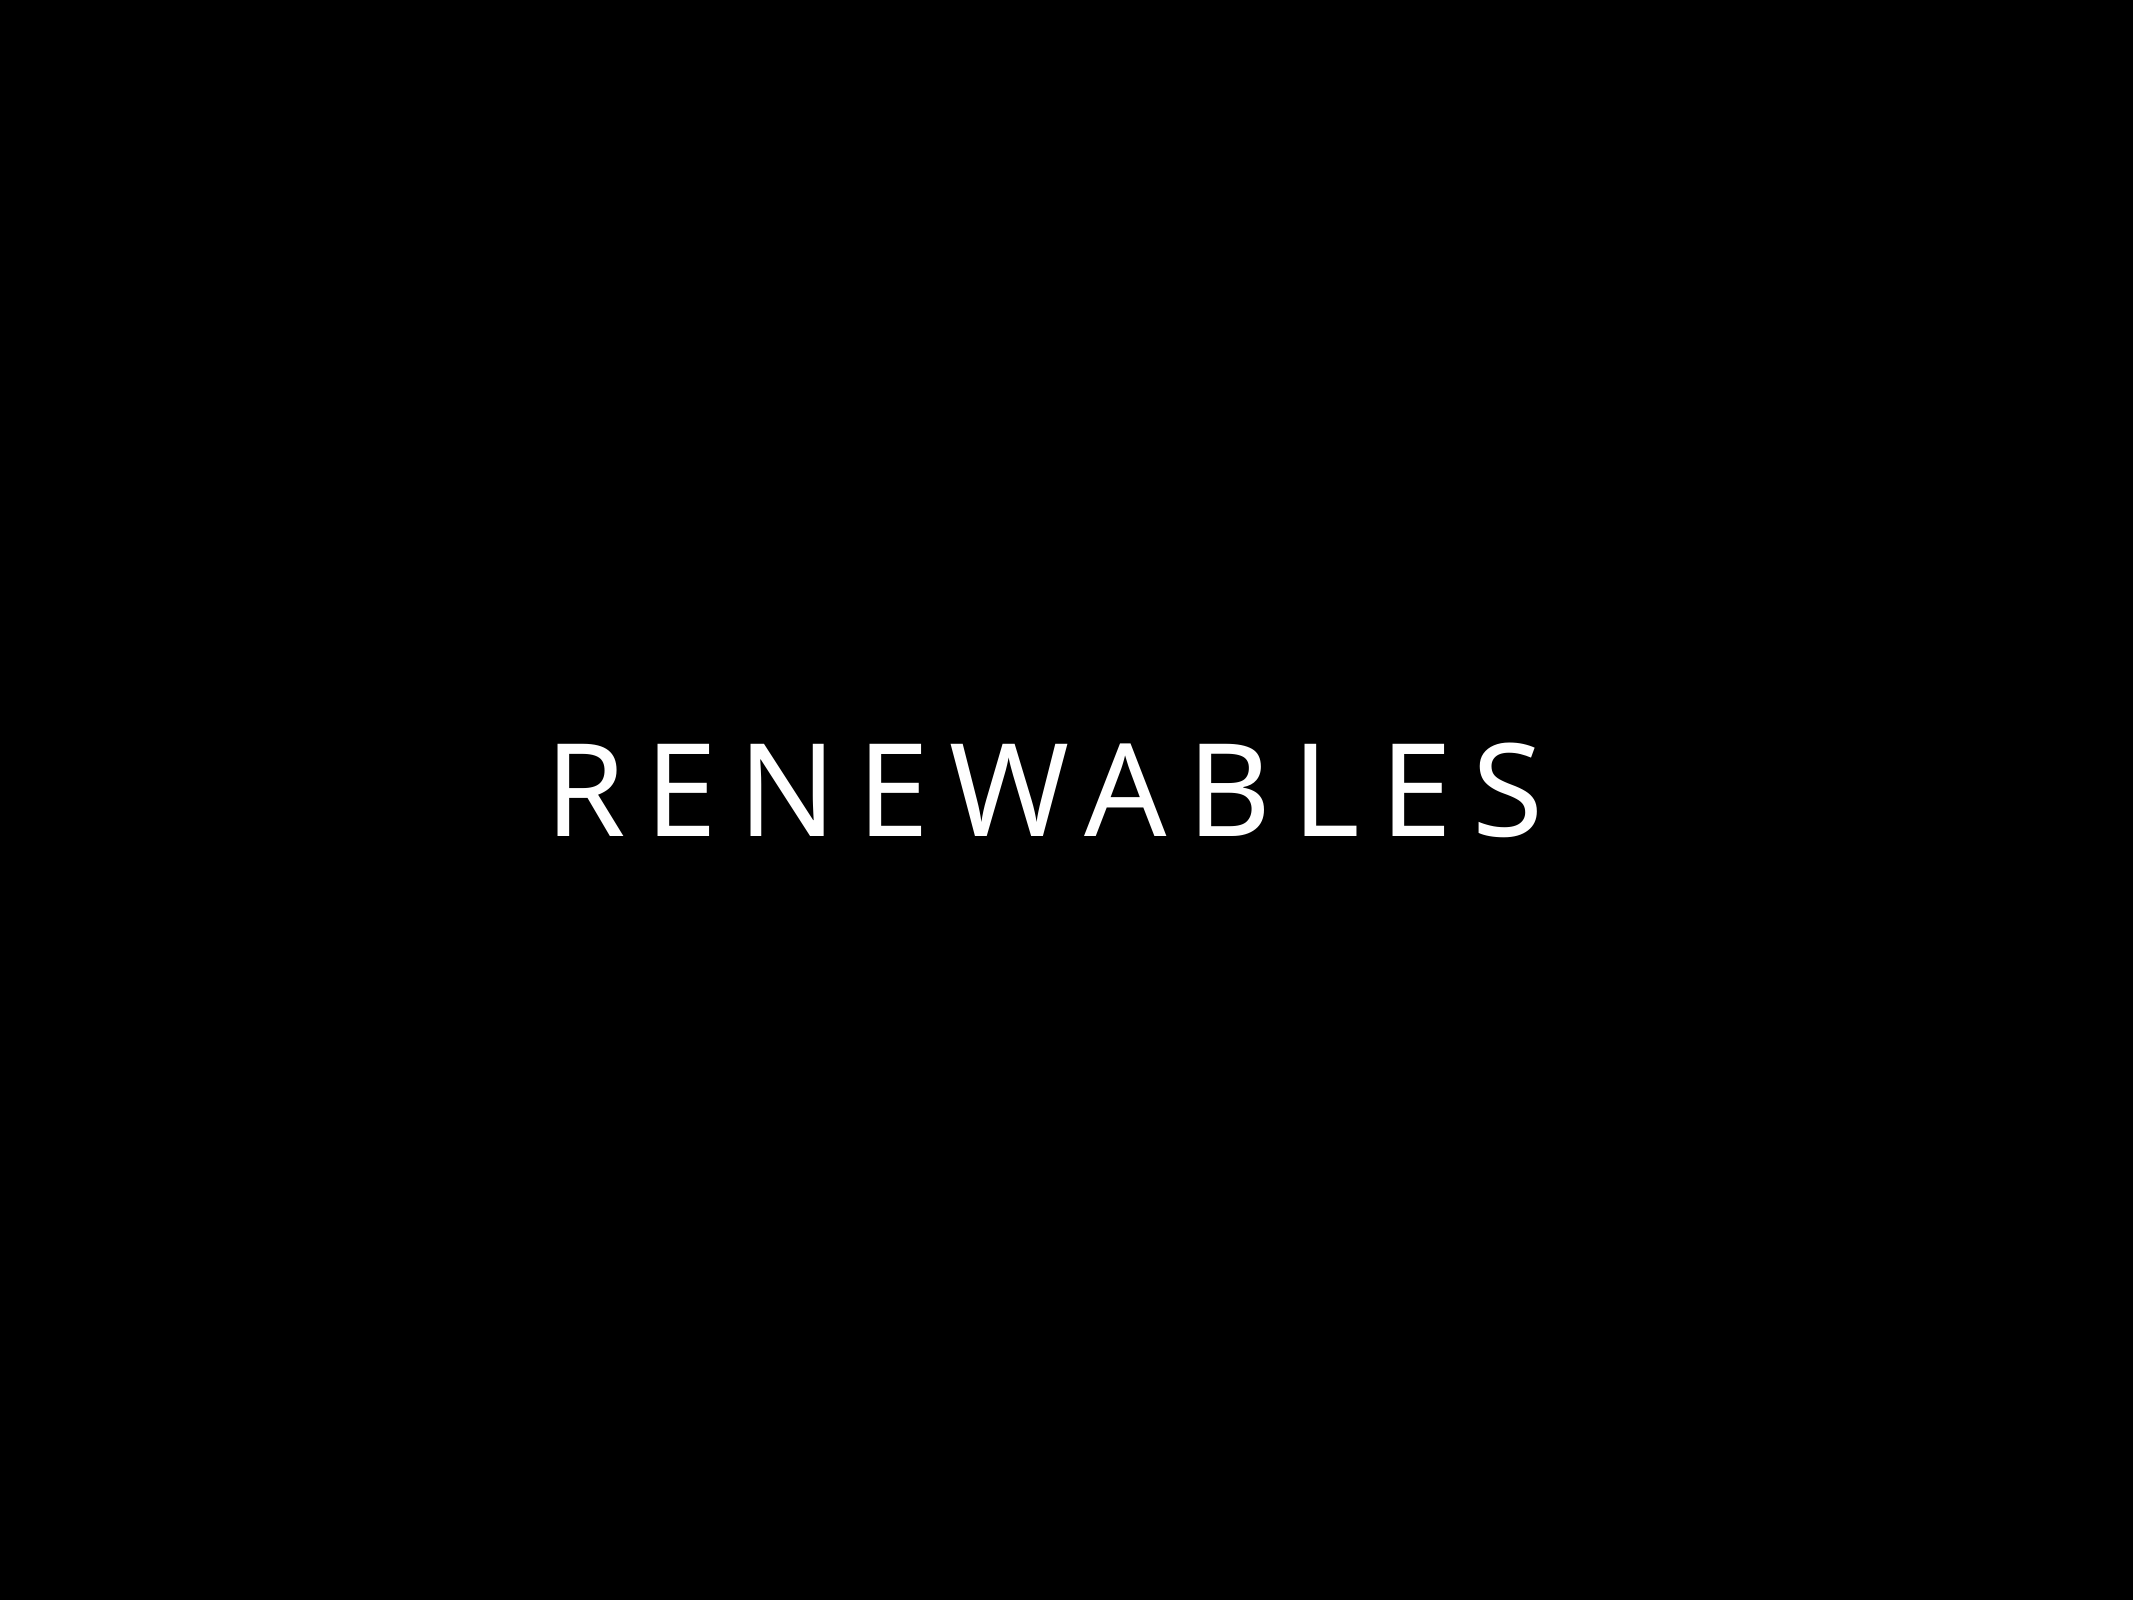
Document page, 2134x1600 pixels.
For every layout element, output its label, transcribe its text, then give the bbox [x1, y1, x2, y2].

title Renewables [536, 698, 1598, 902]
